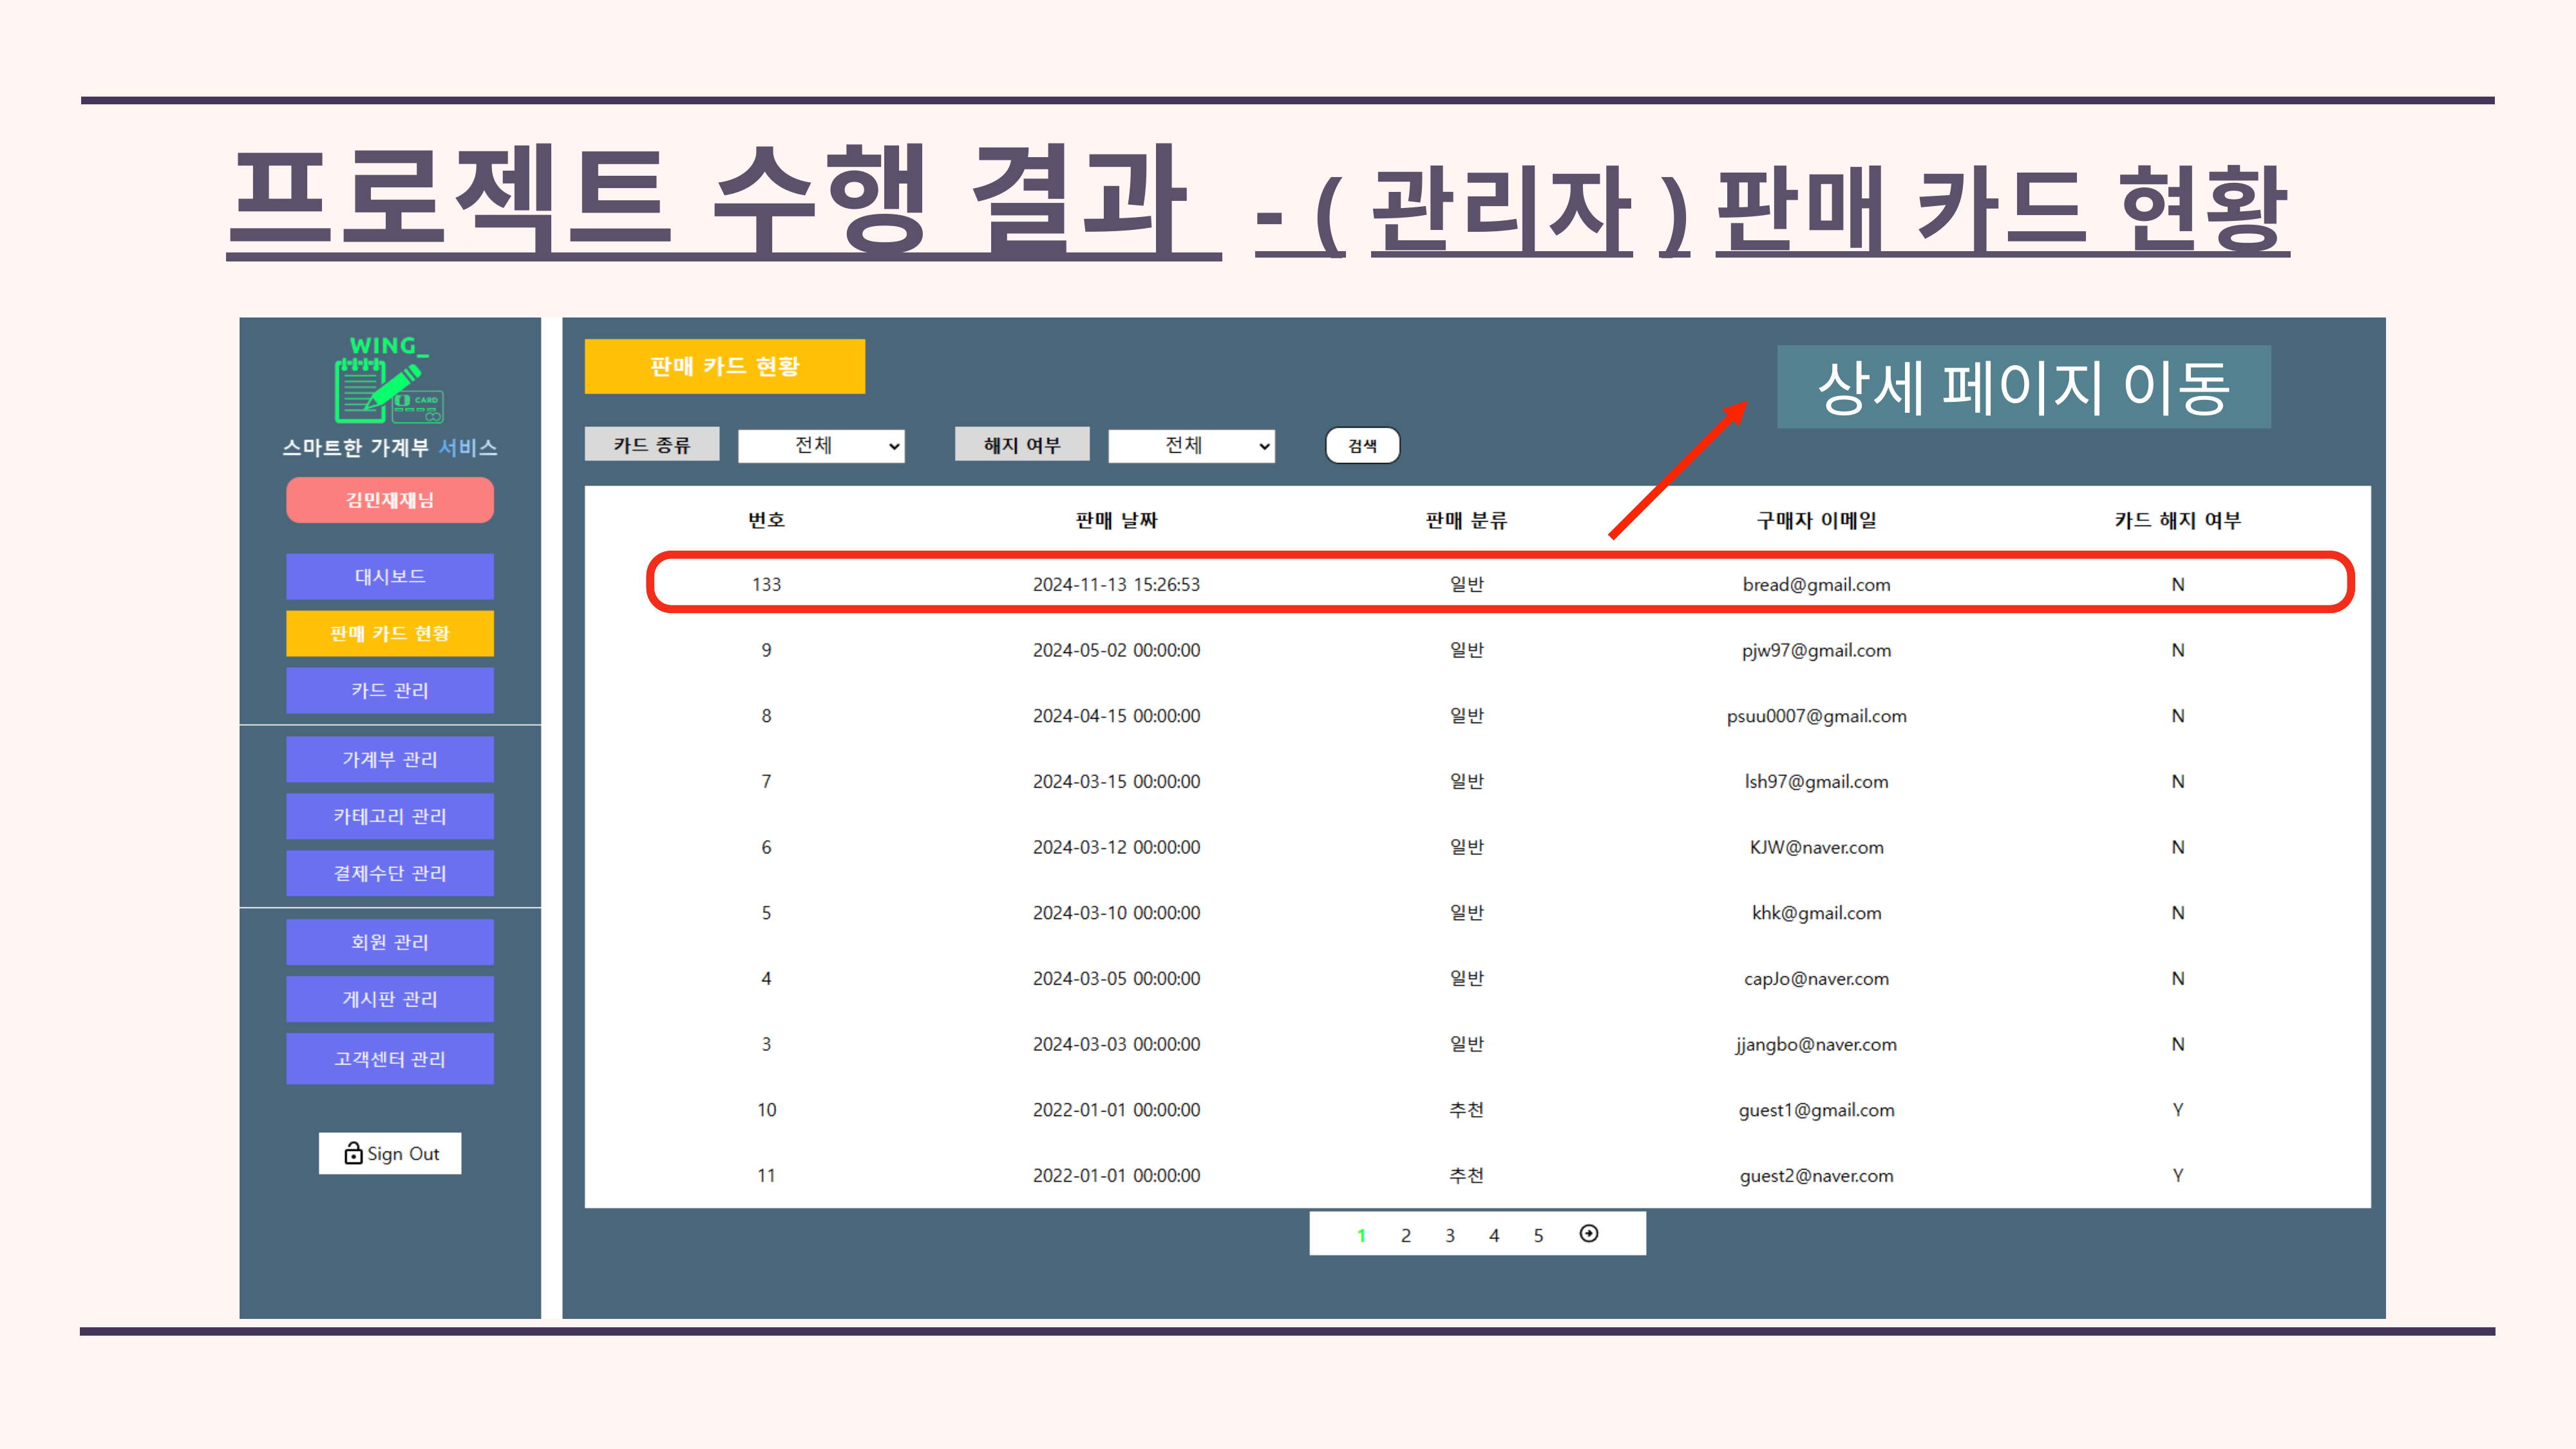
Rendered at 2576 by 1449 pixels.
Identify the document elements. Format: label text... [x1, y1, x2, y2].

title 프로젝트 수행 결과 - (관리자)판매 카드 현황 [220, 135, 2356, 310]
picture [240, 317, 2386, 1320]
